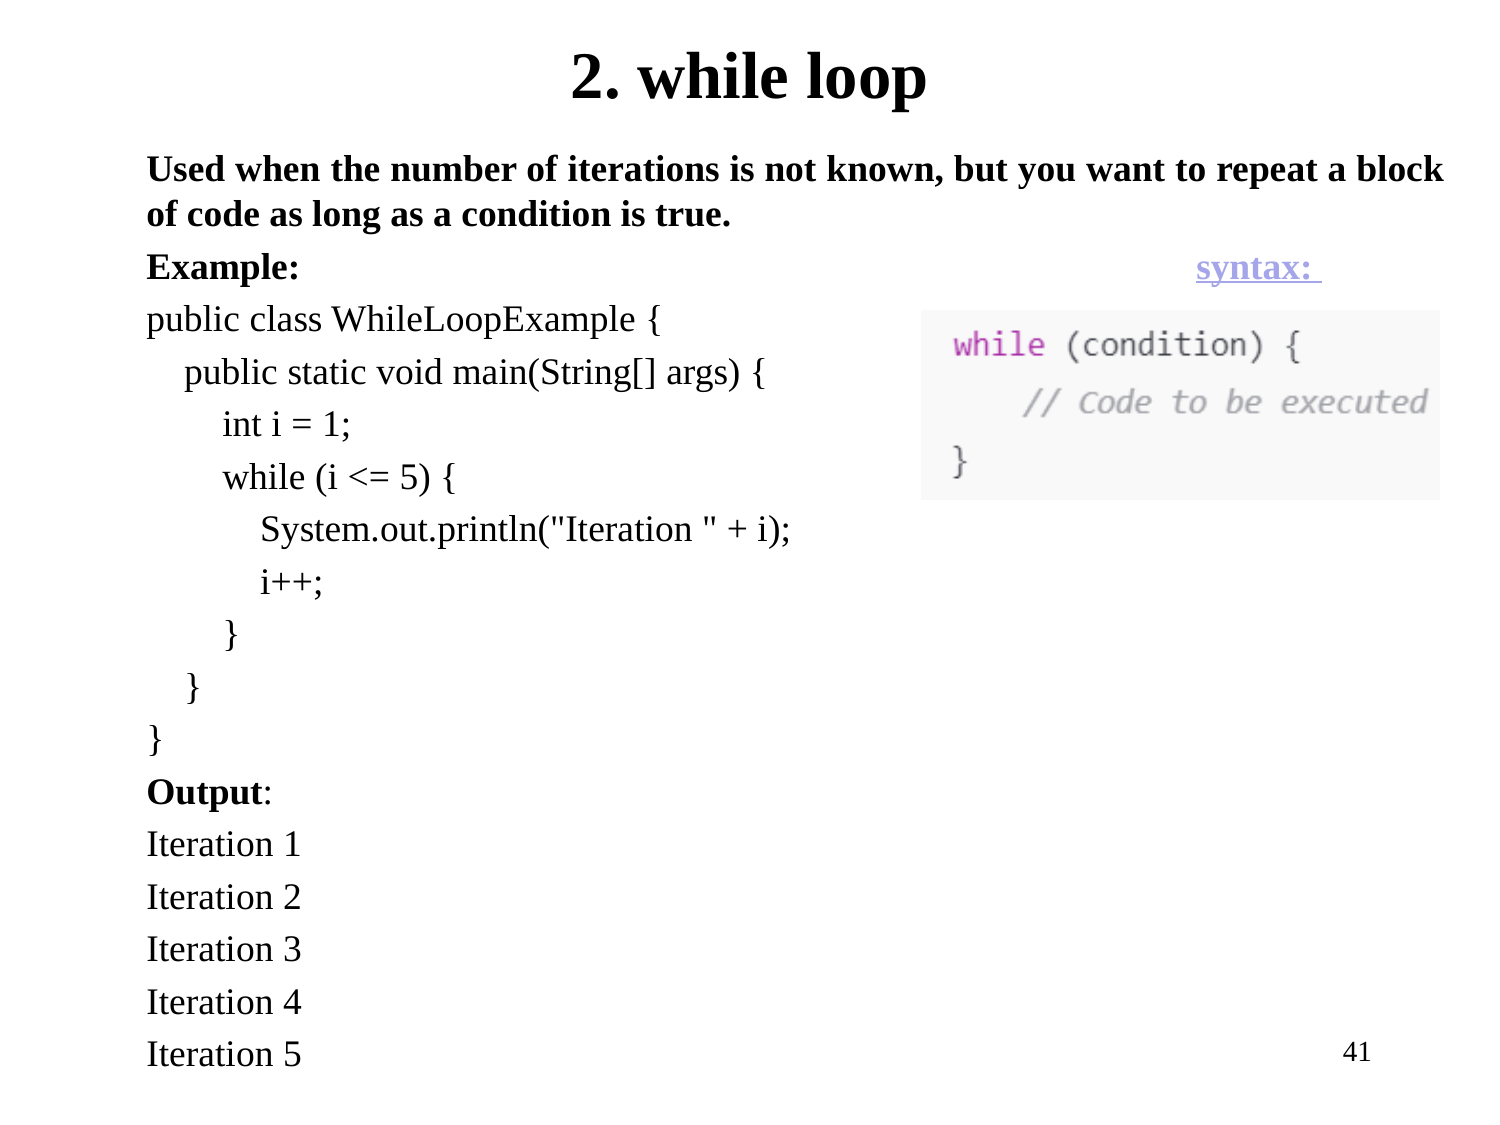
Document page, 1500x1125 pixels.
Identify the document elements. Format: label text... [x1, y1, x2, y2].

slide_number 41 [1074, 1025, 1388, 1100]
list Used when the number of iterations is not known, but you want to repeat a block of code as long as a condition is true. Example: syntax: public class WhileLoopExample { public static void main(String[] args) { int i = 1; while (i <= 5) { System.out.println("Iteration " + i); i++; } } } Output: Iteration 1 Iteration 2 Iteration 3 Iteration 4 Iteration 5 [112, 136, 1460, 1125]
title 2. while loop [112, 37, 1388, 136]
picture [920, 310, 1440, 500]
